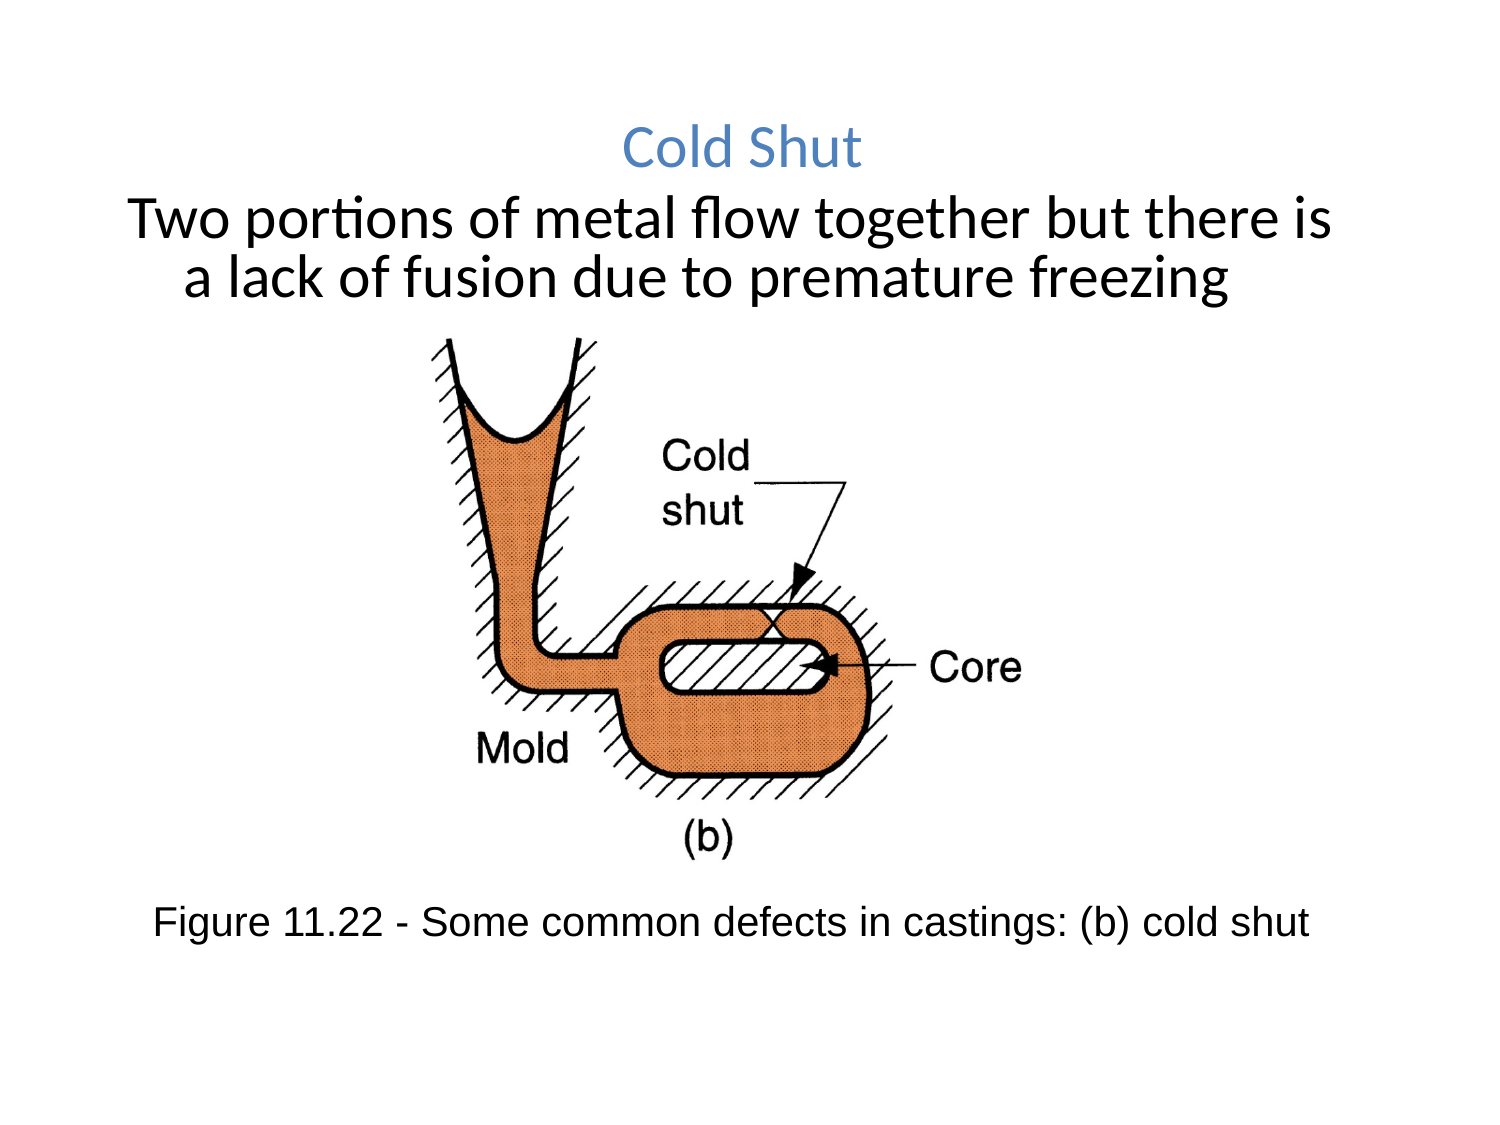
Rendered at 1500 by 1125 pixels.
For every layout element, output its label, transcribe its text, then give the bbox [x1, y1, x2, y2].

picture [412, 328, 1038, 869]
list Cold Shut Two portions of metal flow together but there is a lack of fusion due to premature freezing [112, 112, 1388, 325]
text_box Figure 11.22 ‑ Some common defects in castings: (b) cold shut [75, 887, 1388, 953]
